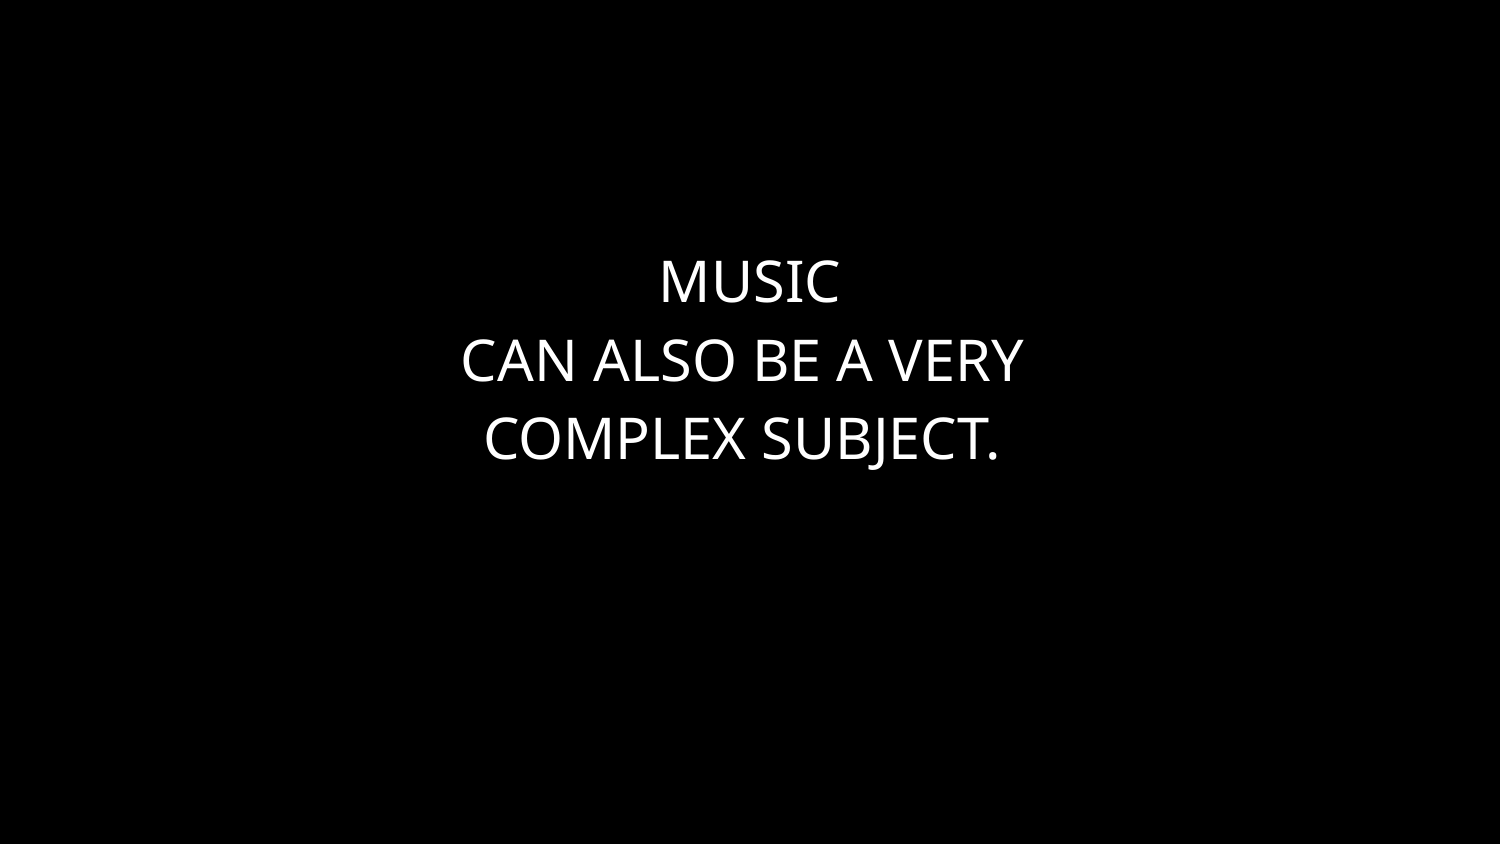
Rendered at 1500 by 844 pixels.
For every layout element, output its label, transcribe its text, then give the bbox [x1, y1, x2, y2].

title MUSIC CAN ALSO BE A VERY COMPLEX SUBJECT. [51, 225, 1449, 493]
